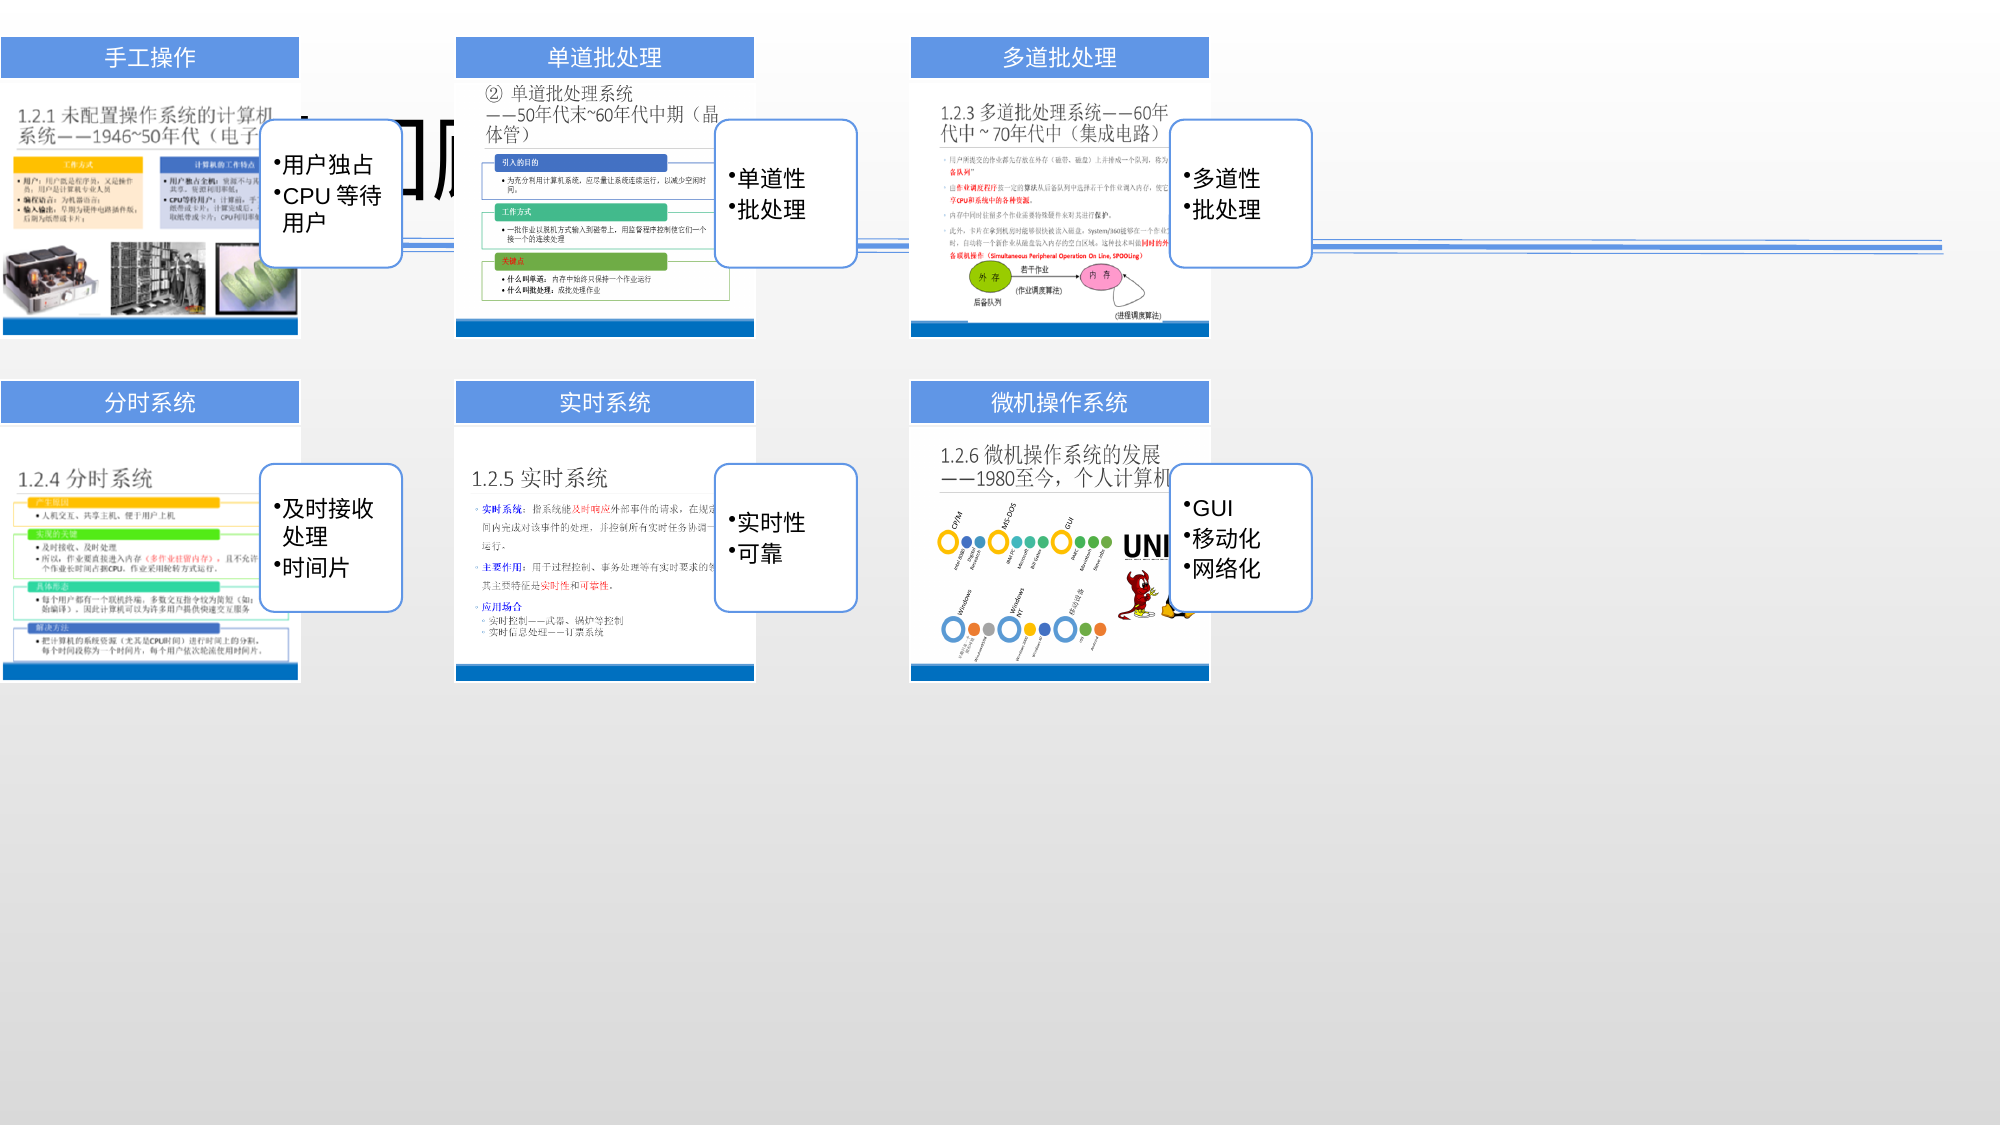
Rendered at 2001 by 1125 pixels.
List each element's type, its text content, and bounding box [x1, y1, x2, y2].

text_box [34, 244, 1942, 327]
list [361, 304, 1673, 1023]
picture [911, 85, 1209, 237]
text_box 前情回顾 [301, 94, 454, 219]
picture [1, 429, 299, 681]
picture [1, 85, 299, 337]
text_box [36, 251, 1944, 334]
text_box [34, 237, 1942, 244]
picture [456, 85, 754, 237]
text_box 前情回顾 [756, 94, 909, 219]
text_box 前情回顾 [1211, 94, 1570, 219]
